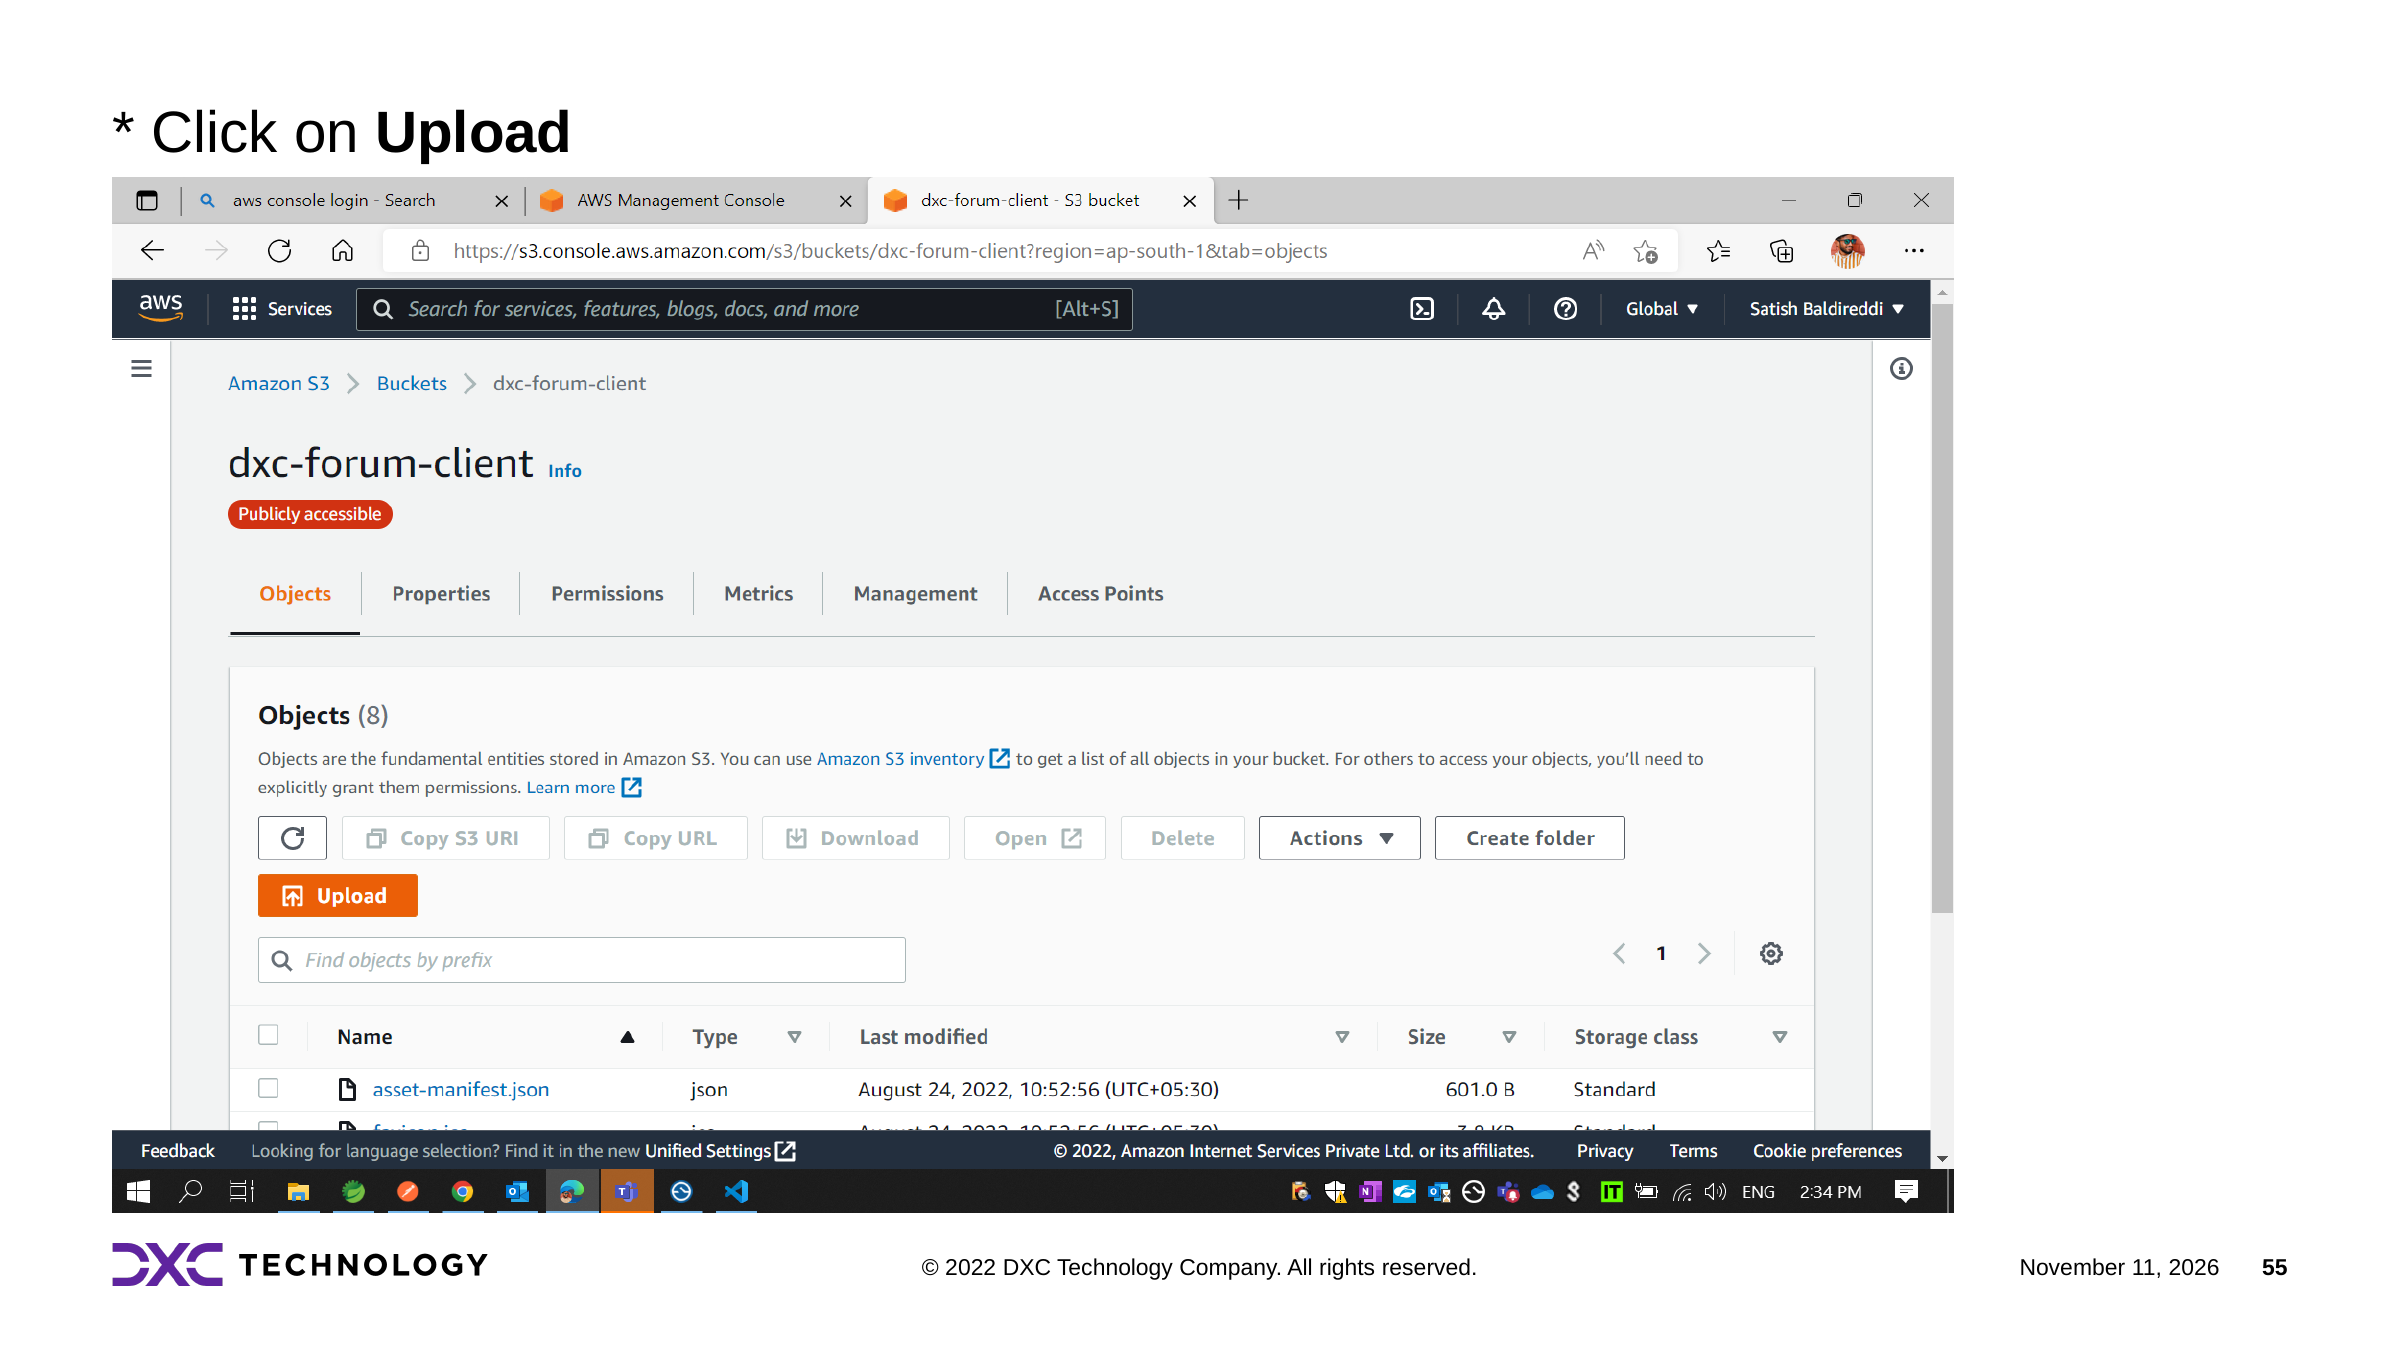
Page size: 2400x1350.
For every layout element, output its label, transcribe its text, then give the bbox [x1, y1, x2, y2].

picture [112, 177, 1954, 1213]
picture [112, 1243, 488, 1286]
title * Click on Upload [112, 104, 2288, 338]
